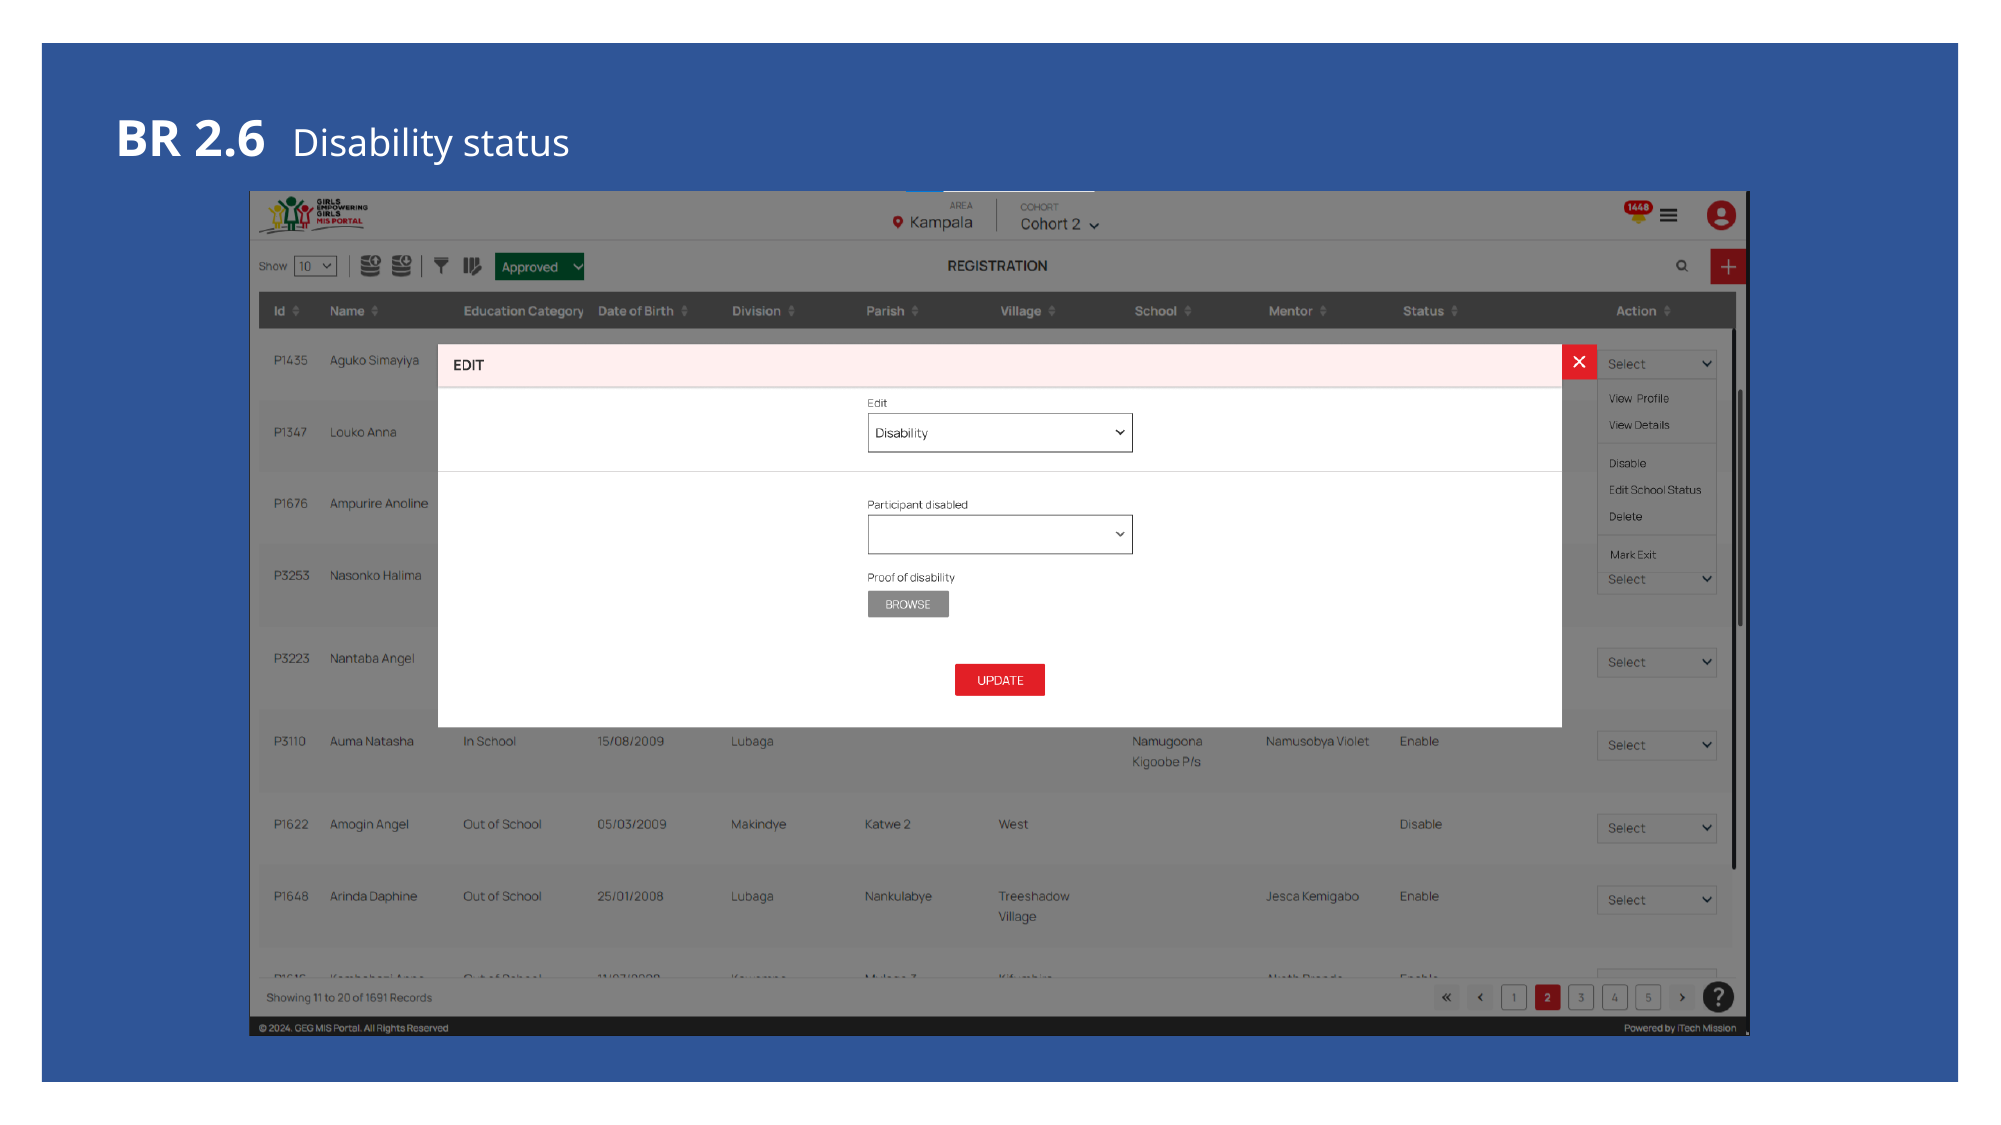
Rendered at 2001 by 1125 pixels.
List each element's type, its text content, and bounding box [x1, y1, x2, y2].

picture [249, 191, 1750, 1036]
text_box BR 2.6 Disability status [100, 99, 1188, 175]
